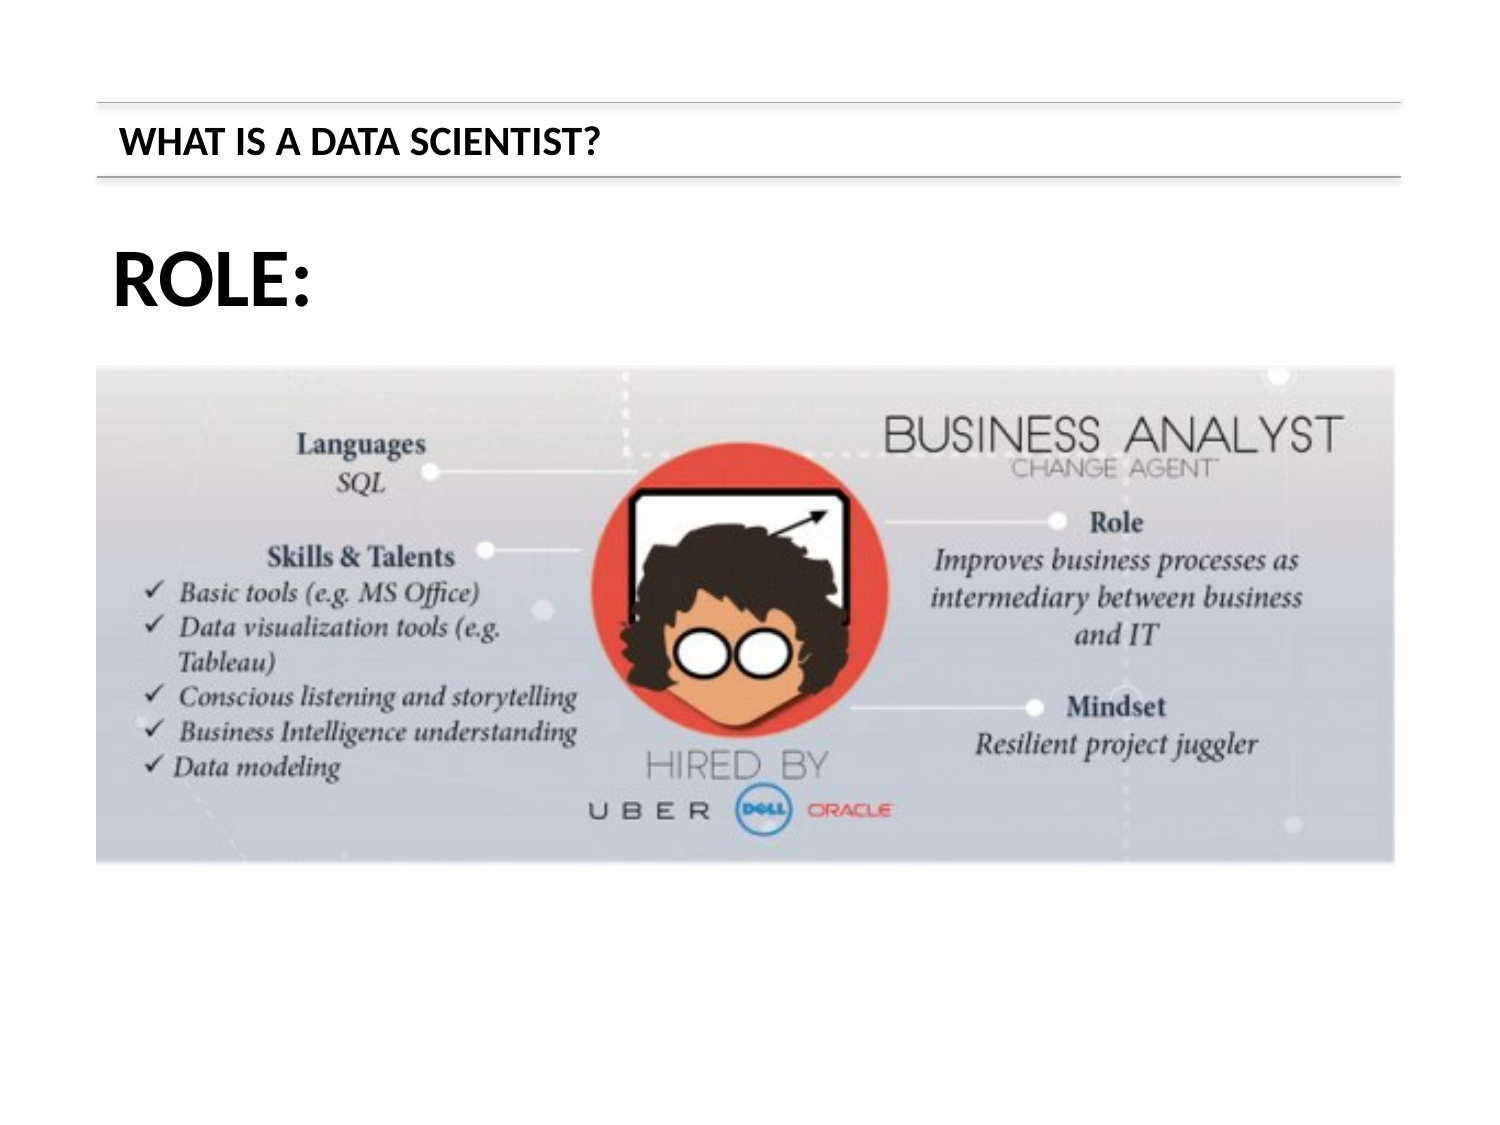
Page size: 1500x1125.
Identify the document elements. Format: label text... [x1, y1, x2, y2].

picture [96, 365, 1402, 866]
text_box WHAT IS A DATA SCIENTIST? [104, 110, 618, 171]
text_box ROLE: [97, 215, 329, 331]
